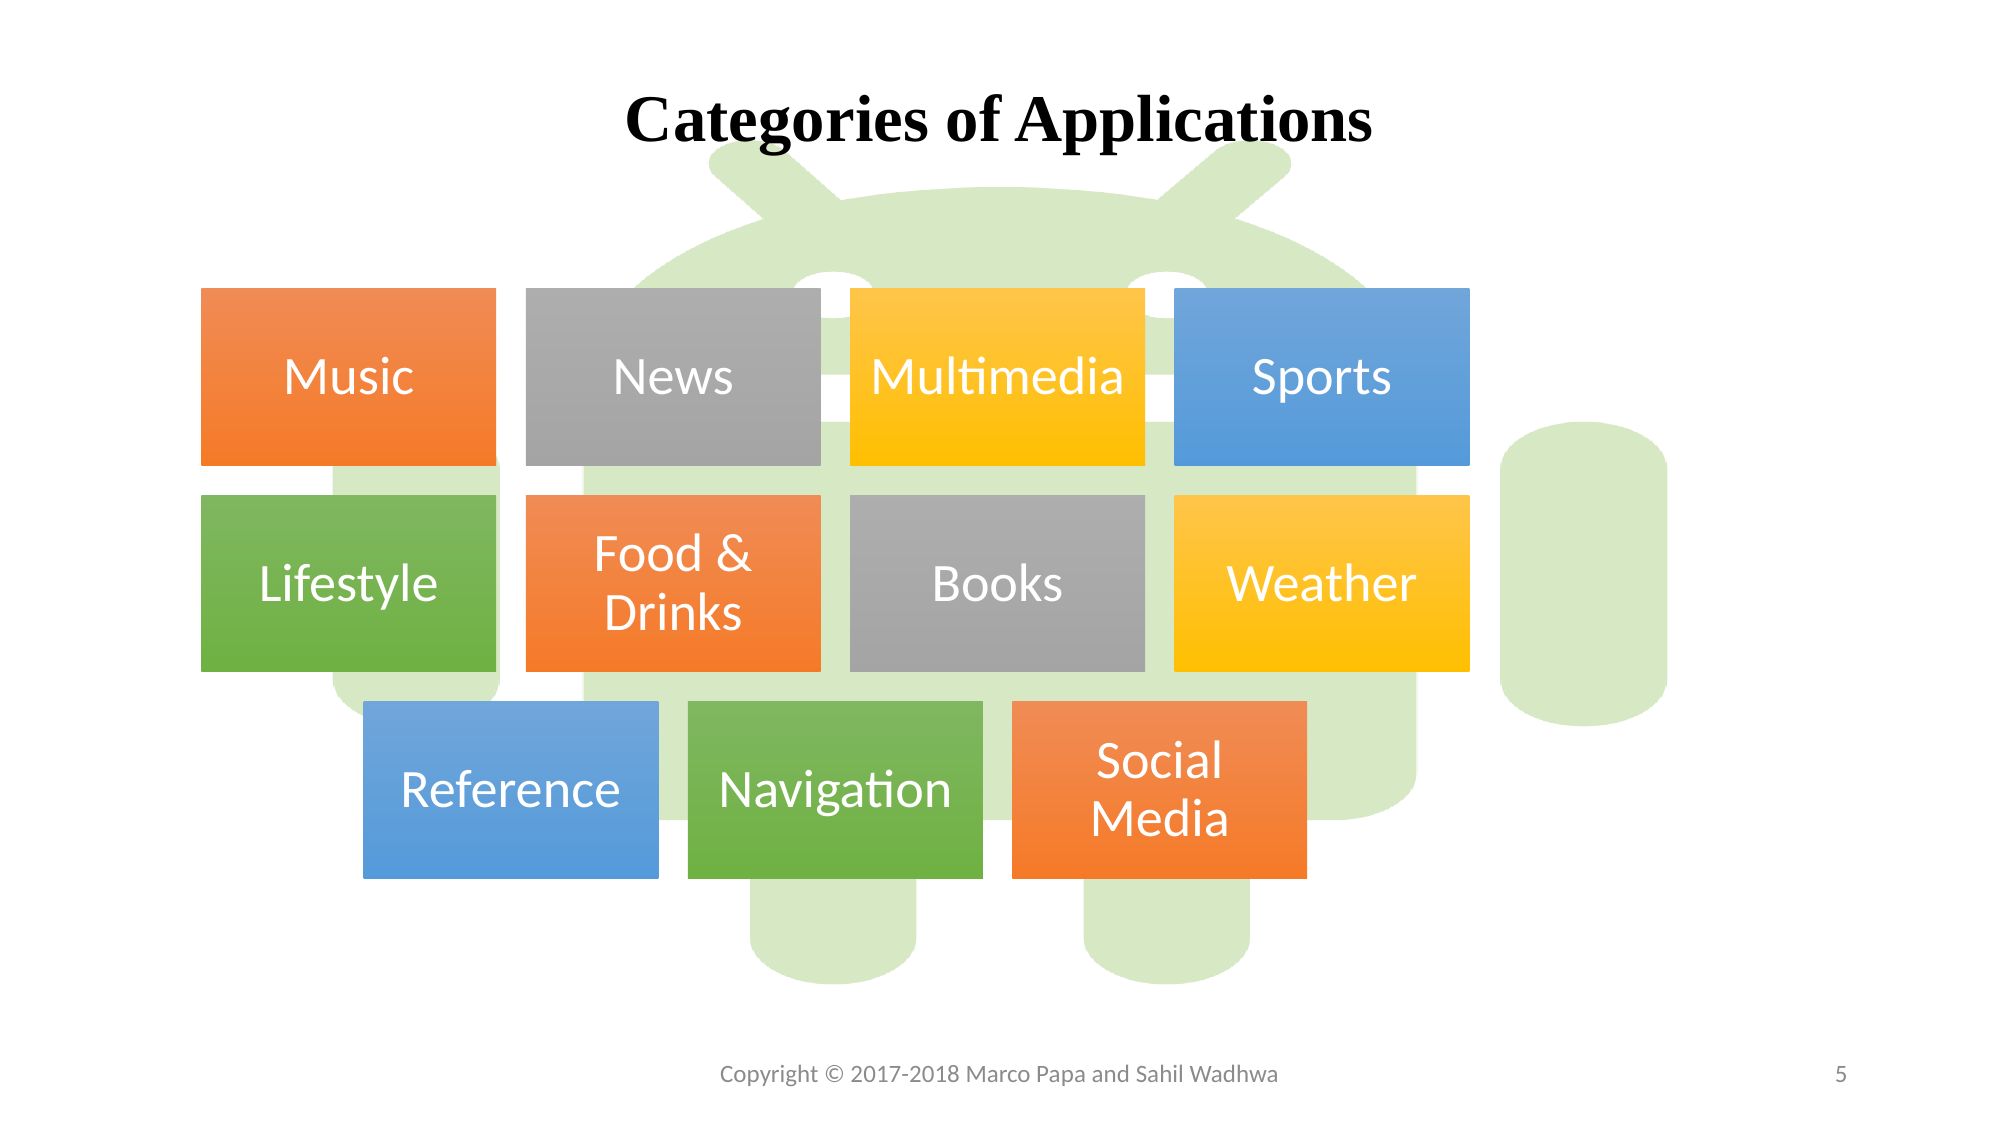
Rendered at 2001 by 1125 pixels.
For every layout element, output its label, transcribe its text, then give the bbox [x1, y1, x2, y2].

footer Copyright © 2017-2018 Marco Papa and Sahil Wadhwa [662, 1042, 1338, 1103]
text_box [200, 260, 1470, 906]
title Categories of Applications [137, 59, 1863, 181]
slide_number 5 [1412, 1042, 1863, 1103]
